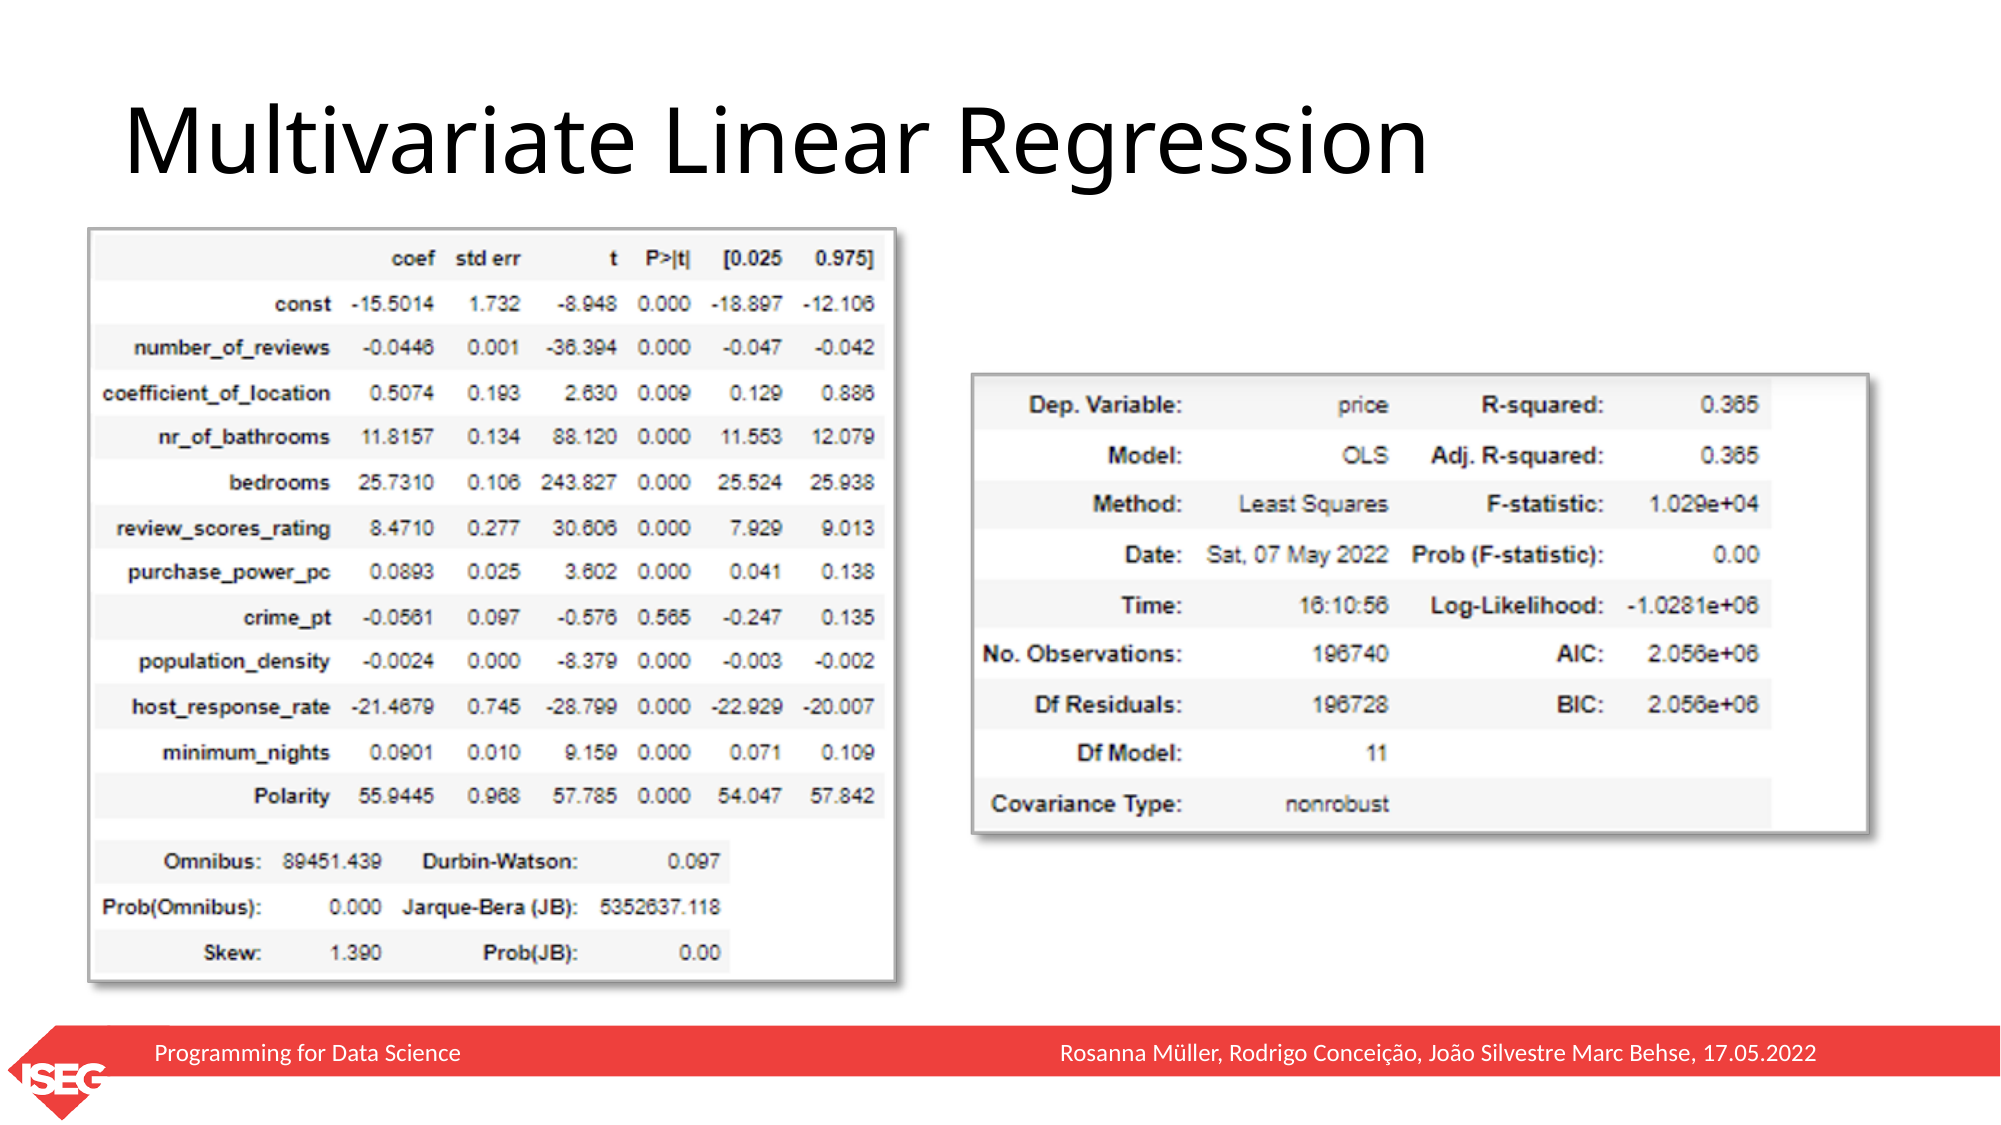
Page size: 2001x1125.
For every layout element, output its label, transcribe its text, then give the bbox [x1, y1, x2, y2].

picture [82, 222, 917, 1003]
title Multivariate Linear Regression [107, 34, 1876, 253]
picture [2, 1005, 130, 1124]
picture [965, 367, 1892, 857]
